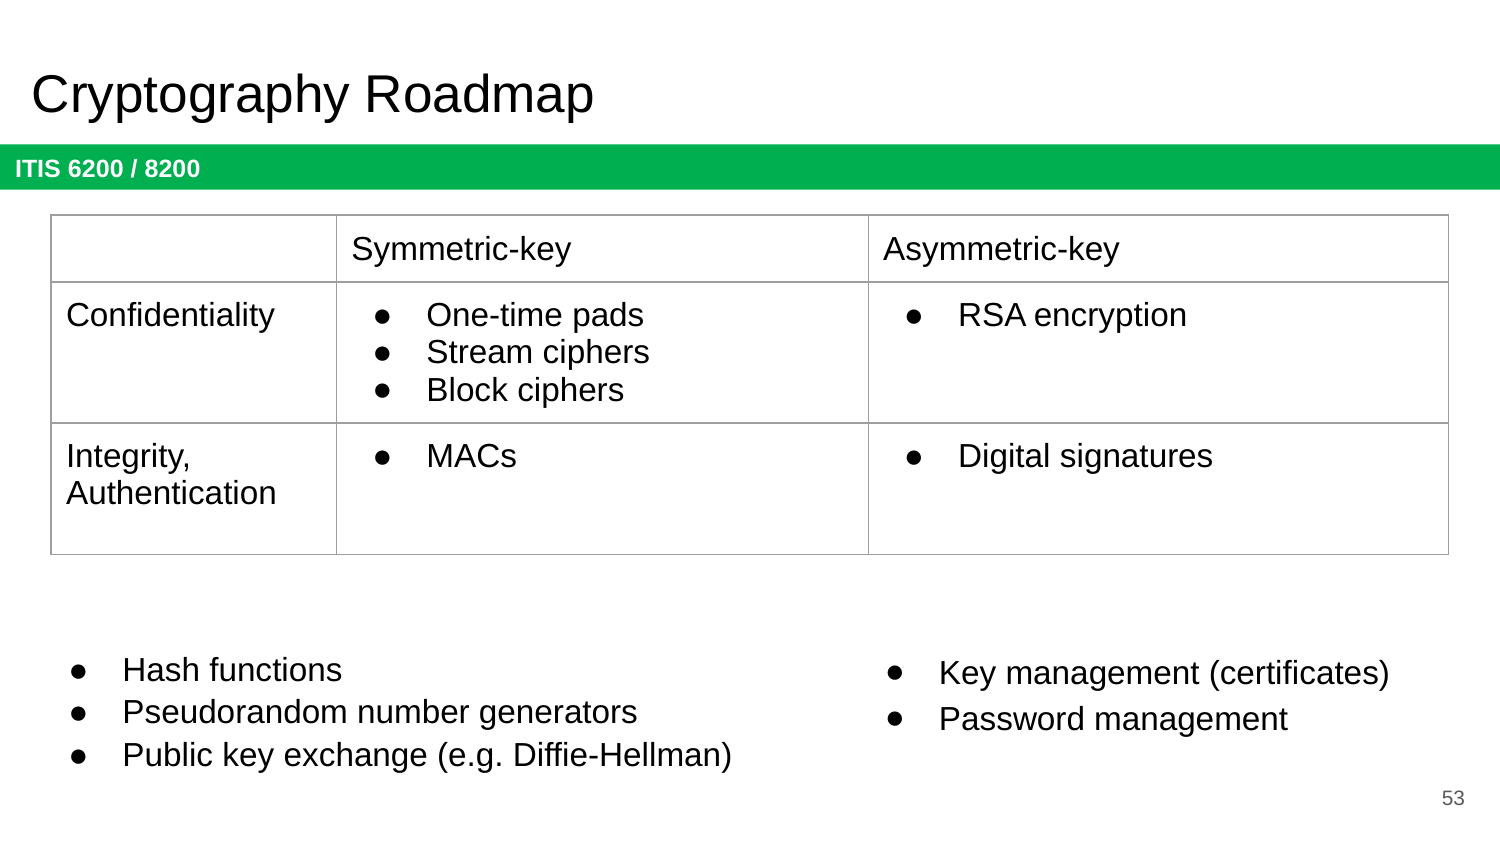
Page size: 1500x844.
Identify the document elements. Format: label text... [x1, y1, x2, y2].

slide_number 53 [1389, 764, 1480, 830]
table_cell MACs [337, 424, 868, 554]
table_header Symmetric-key [337, 216, 868, 281]
list Hash functions Pseudorandom number generators Public key exchange (e.g. Diffie-Hellman) [32, 630, 750, 823]
table_header Asymmetric-key [869, 216, 1448, 281]
table_cell One-time pads Stream ciphers Block ciphers [337, 283, 868, 422]
text_box Key management (certificates) Password management [848, 630, 1415, 753]
table_cell Integrity, Authentication [52, 424, 336, 554]
table_cell Confidentiality [52, 283, 336, 422]
table_cell RSA encryption [869, 283, 1448, 422]
table_cell Digital signatures [869, 424, 1448, 554]
table_header [52, 216, 336, 281]
title Cryptography Roadmap [16, 44, 1415, 139]
